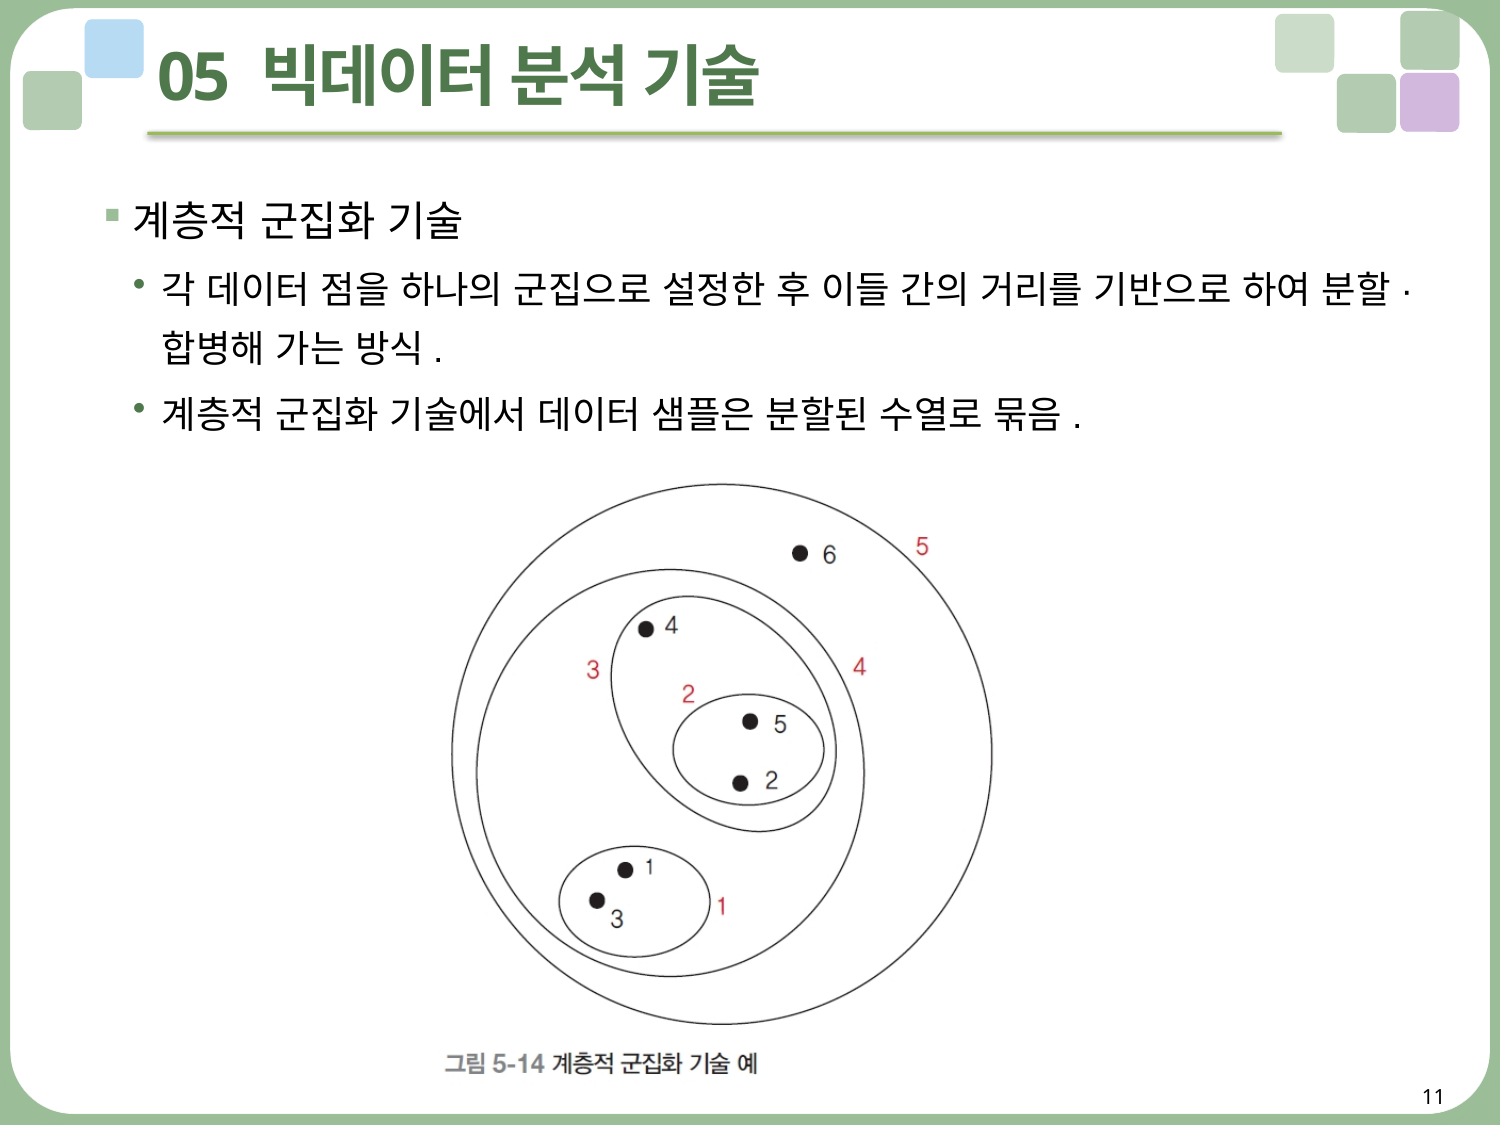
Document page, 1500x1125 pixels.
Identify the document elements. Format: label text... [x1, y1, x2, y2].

title 05 빅데이터 분석 기술 [142, 25, 1459, 123]
list 계층적 군집화 기술 각 데이터 점을 하나의 군집으로 설정한 후 이들 간의 거리를 기반으로 하여 분할·합병해 가는 방식. 계층적 군집화 기술에서 데이터 샘플은 분할된 수열로 묶음. [29, 172, 1459, 1083]
picture [0, 0, 1500, 1125]
